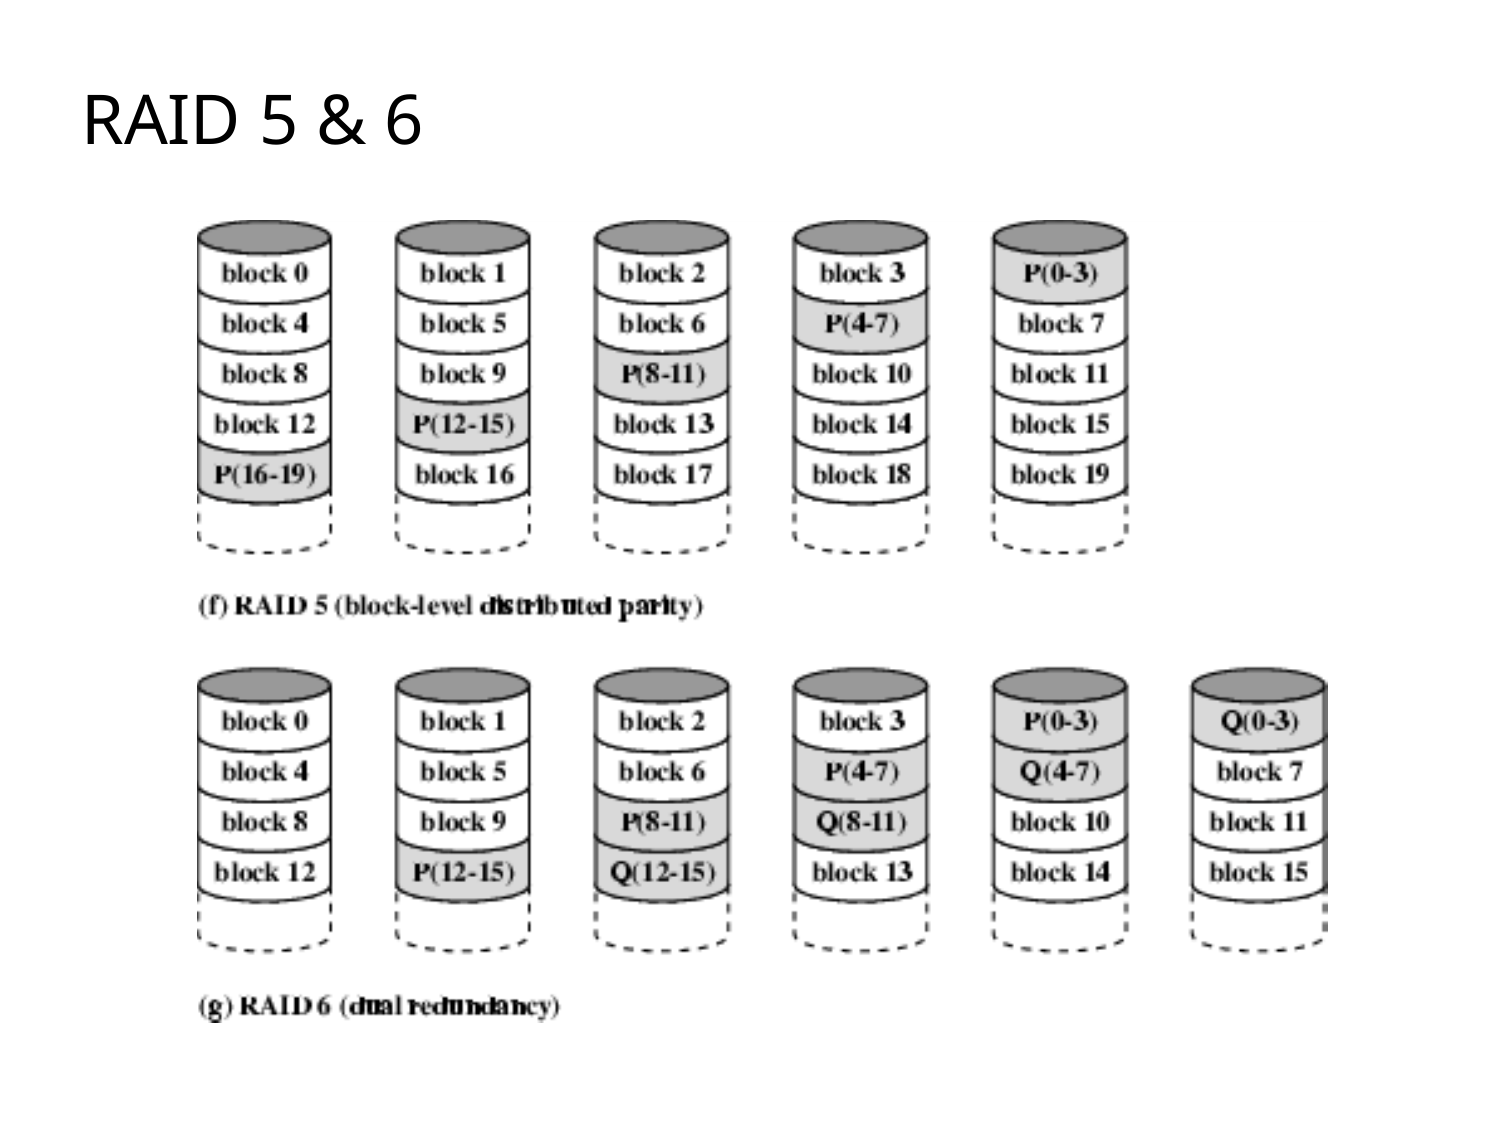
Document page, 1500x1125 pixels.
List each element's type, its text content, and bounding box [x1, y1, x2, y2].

title RAID 5 & 6 [79, 21, 431, 212]
picture [197, 220, 1328, 1023]
